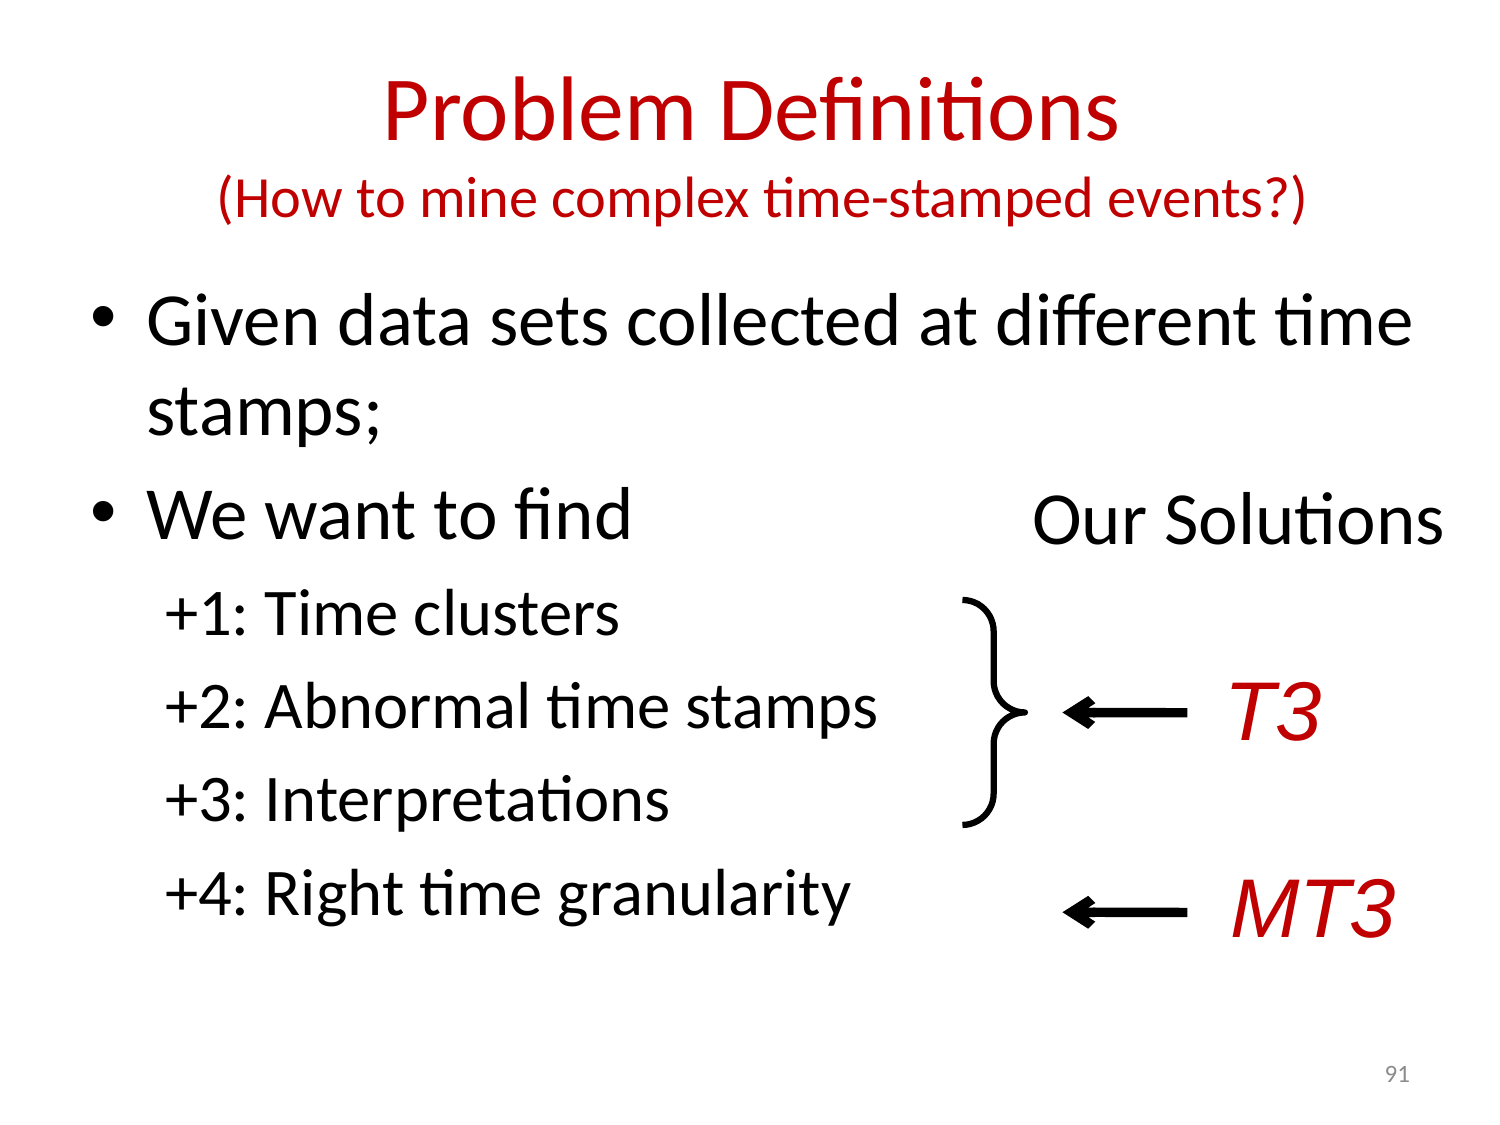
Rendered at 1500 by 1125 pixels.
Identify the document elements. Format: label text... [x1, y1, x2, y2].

title Problem Definitions (How to mine complex time-stamped events?) [74, 44, 1451, 233]
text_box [962, 462, 1463, 963]
list Given data sets collected at different time stamps; We want to find +1: Time clusters +2: Abnormal time stamps +3: Interpretations +4: Right time granularity [74, 262, 1451, 1006]
slide_number 91 [1074, 1042, 1425, 1103]
